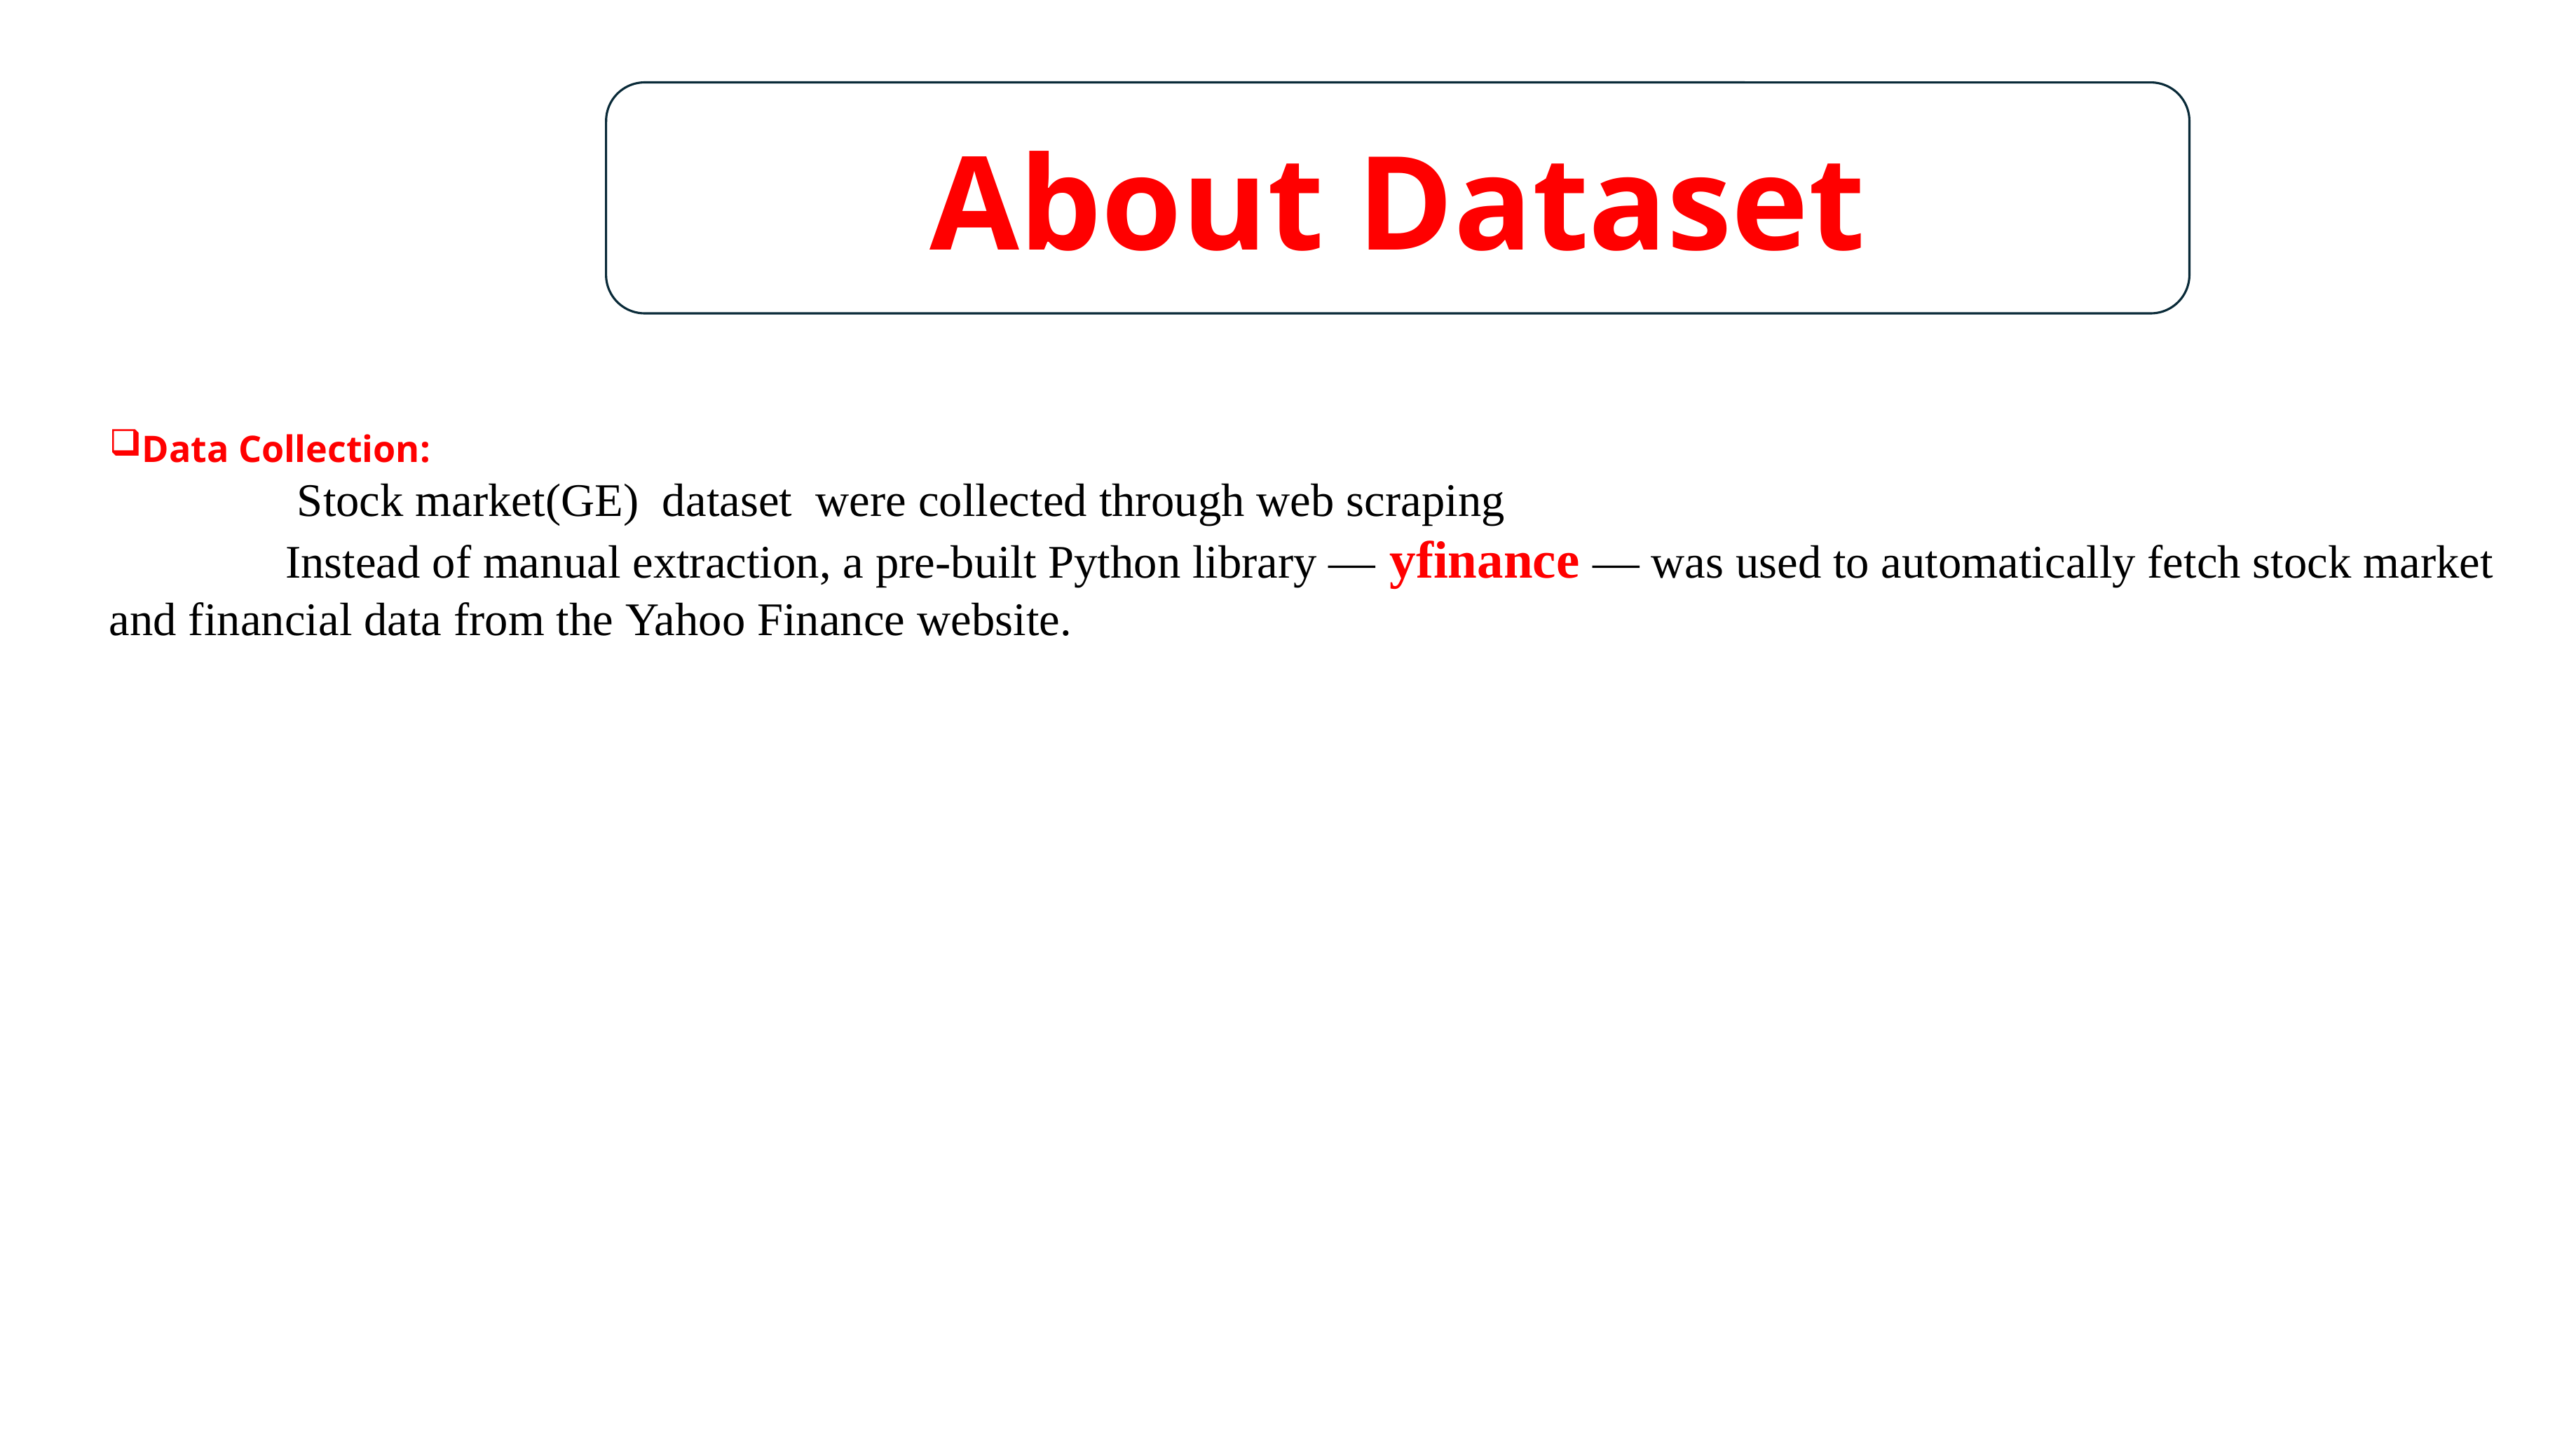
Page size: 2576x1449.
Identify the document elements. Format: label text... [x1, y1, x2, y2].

text_box Data Collection: Stock market(GE) dataset were collected through web scraping Instead of manual extraction, a pre-built Python library ― yfinance ― was used to automatically fetch stock market and financial data from the Yahoo Finance website. [99, 420, 2554, 651]
text_box About Dataset [605, 81, 2191, 315]
